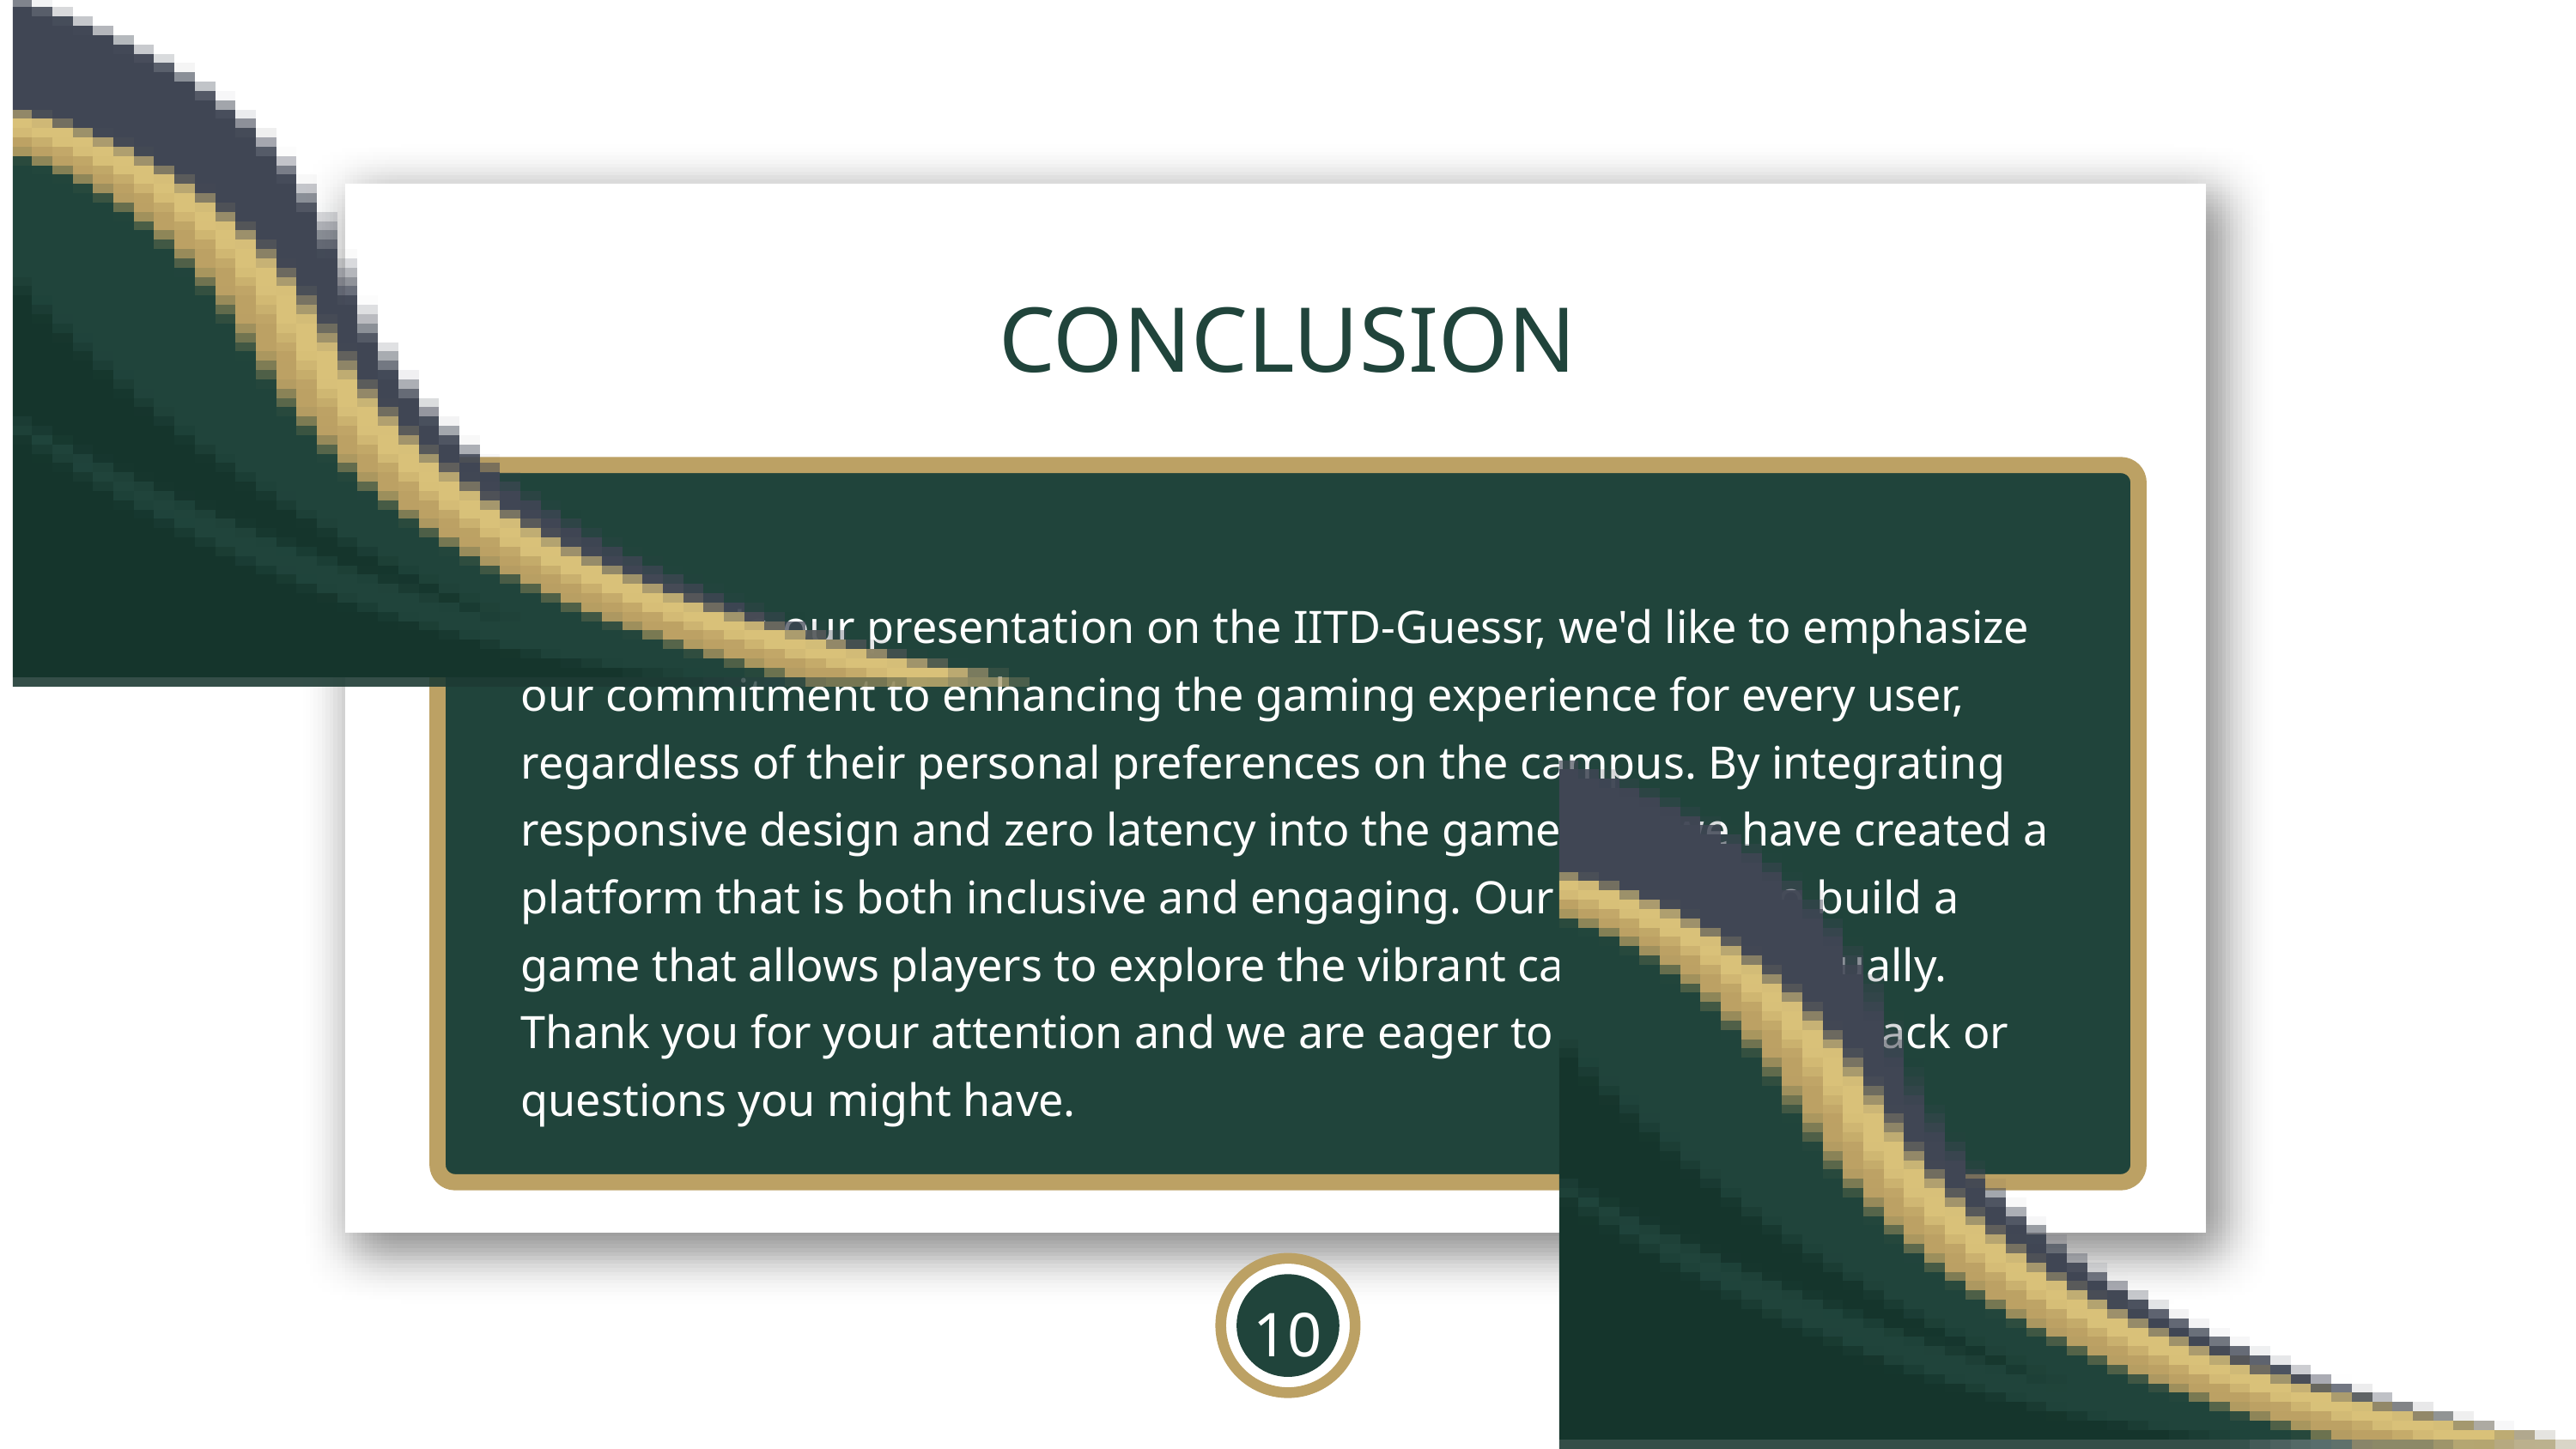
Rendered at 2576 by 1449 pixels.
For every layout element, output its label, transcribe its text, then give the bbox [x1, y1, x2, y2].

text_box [1220, 1258, 1356, 1393]
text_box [1238, 1276, 1337, 1375]
text_box CONCLUSION [1030, 264, 1843, 391]
text_box [302, 687, 1558, 1304]
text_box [437, 464, 2139, 1183]
text_box [1030, 144, 2274, 761]
text_box [1558, 761, 2576, 1449]
text_box [12, 0, 1030, 687]
